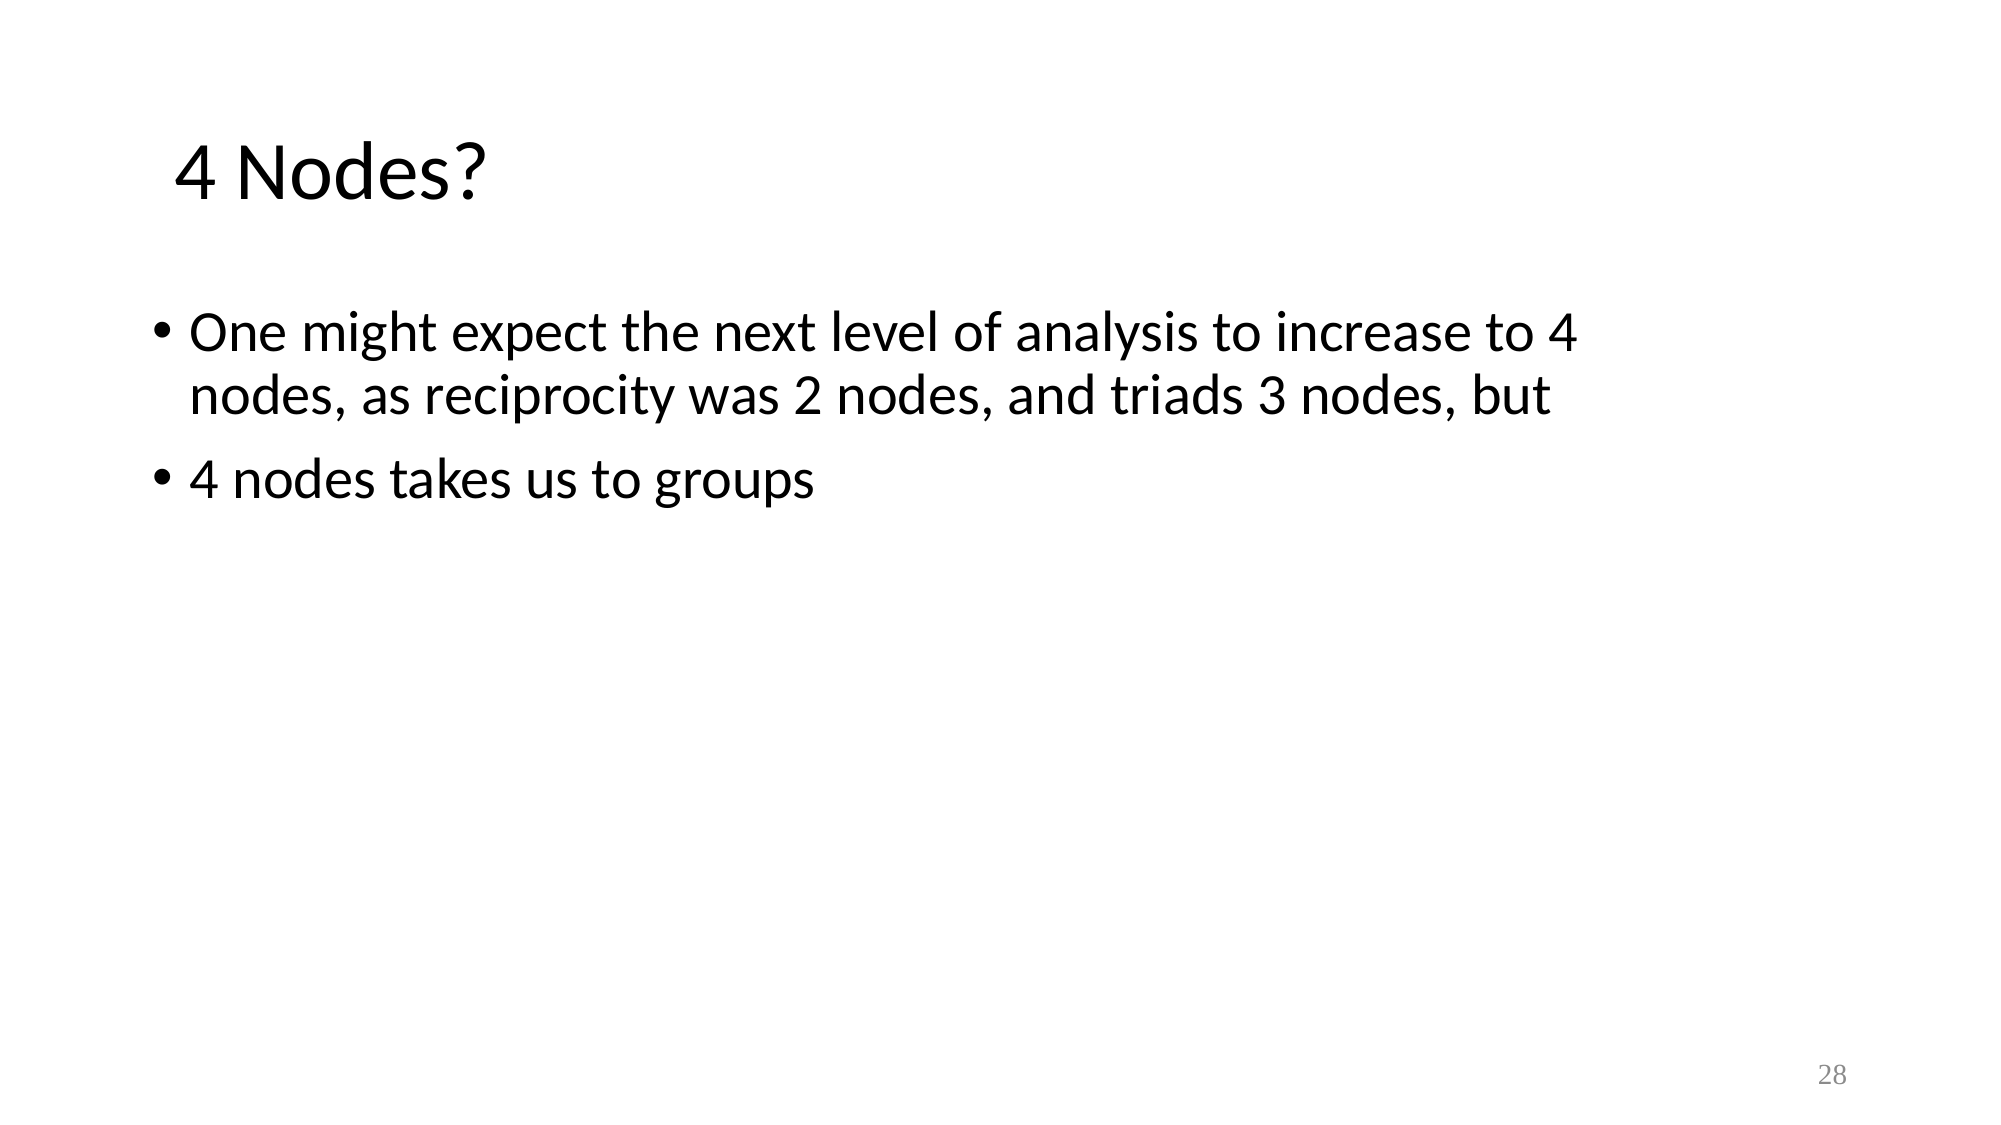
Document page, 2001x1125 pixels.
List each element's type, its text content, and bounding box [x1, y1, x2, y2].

title 4 Nodes? [159, 78, 1435, 267]
list One might expect the next level of analysis to increase to 4 nodes, as reciprocity was 2 nodes, and triads 3 nodes, but 4 nodes takes us to groups [137, 294, 1641, 970]
slide_number 28 [1412, 1042, 1863, 1103]
